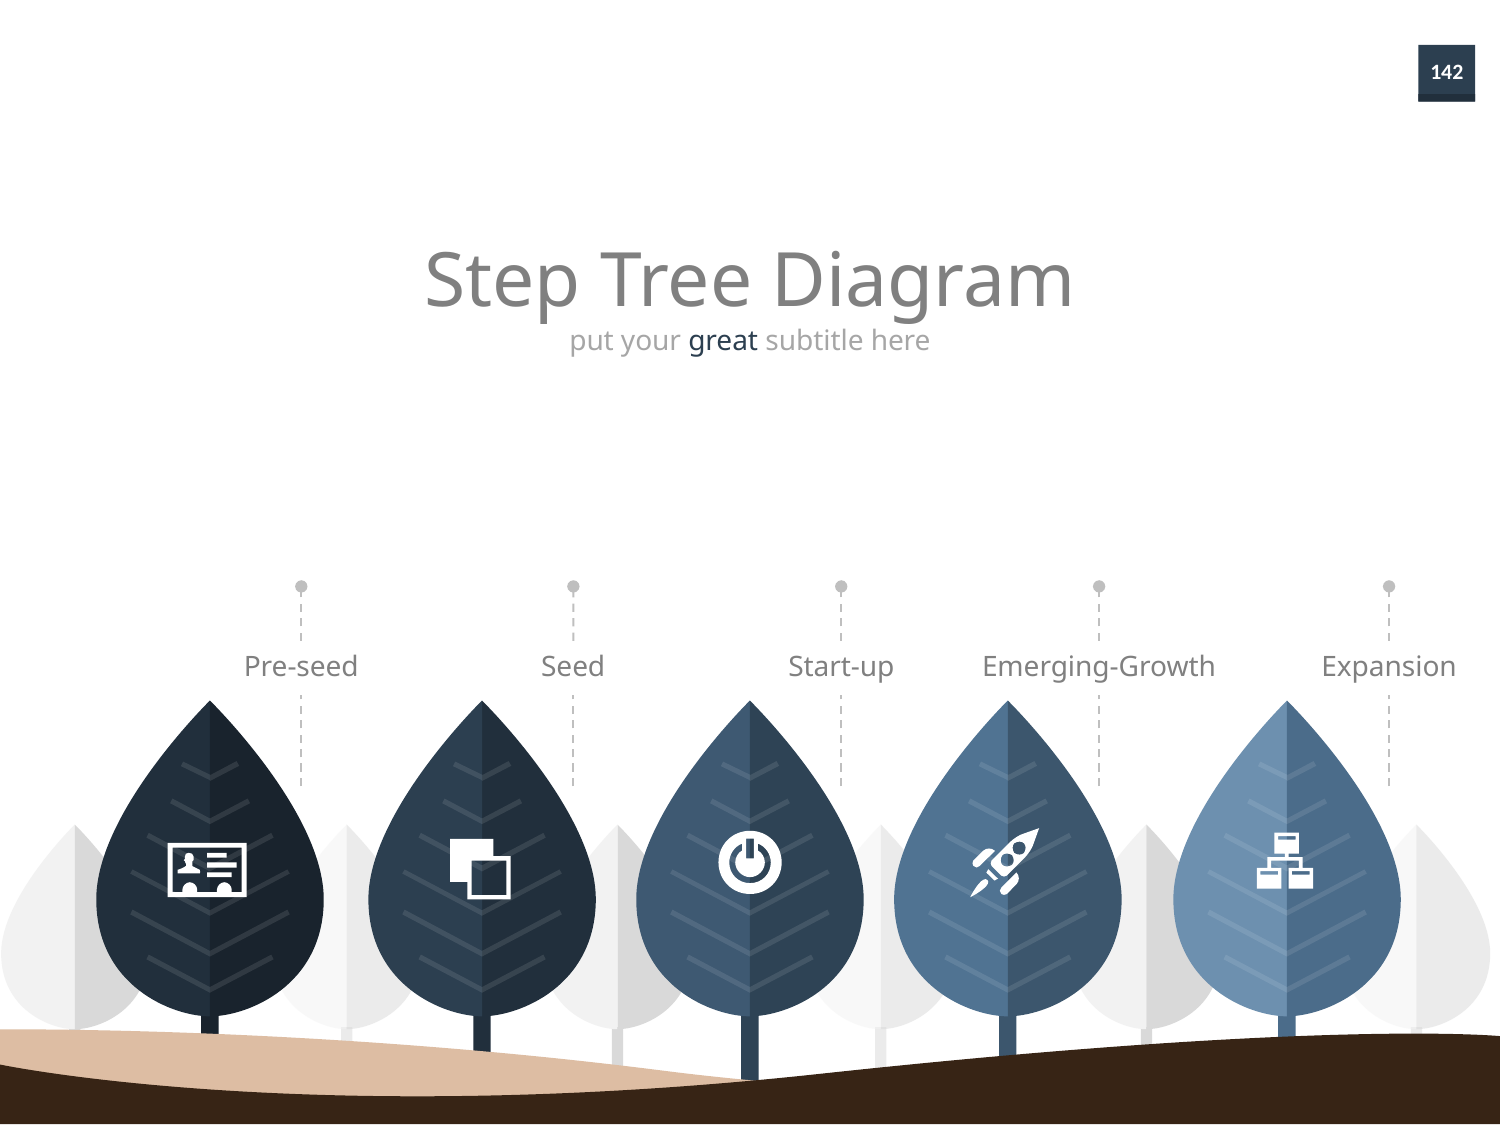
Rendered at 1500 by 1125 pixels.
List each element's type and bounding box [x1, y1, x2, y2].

text_box [229, 586, 374, 690]
text_box [967, 586, 1231, 690]
text_box [0, 695, 1500, 1125]
text_box [1306, 586, 1472, 690]
text_box [526, 586, 621, 690]
text_box [409, 224, 1091, 364]
text_box [773, 586, 909, 690]
